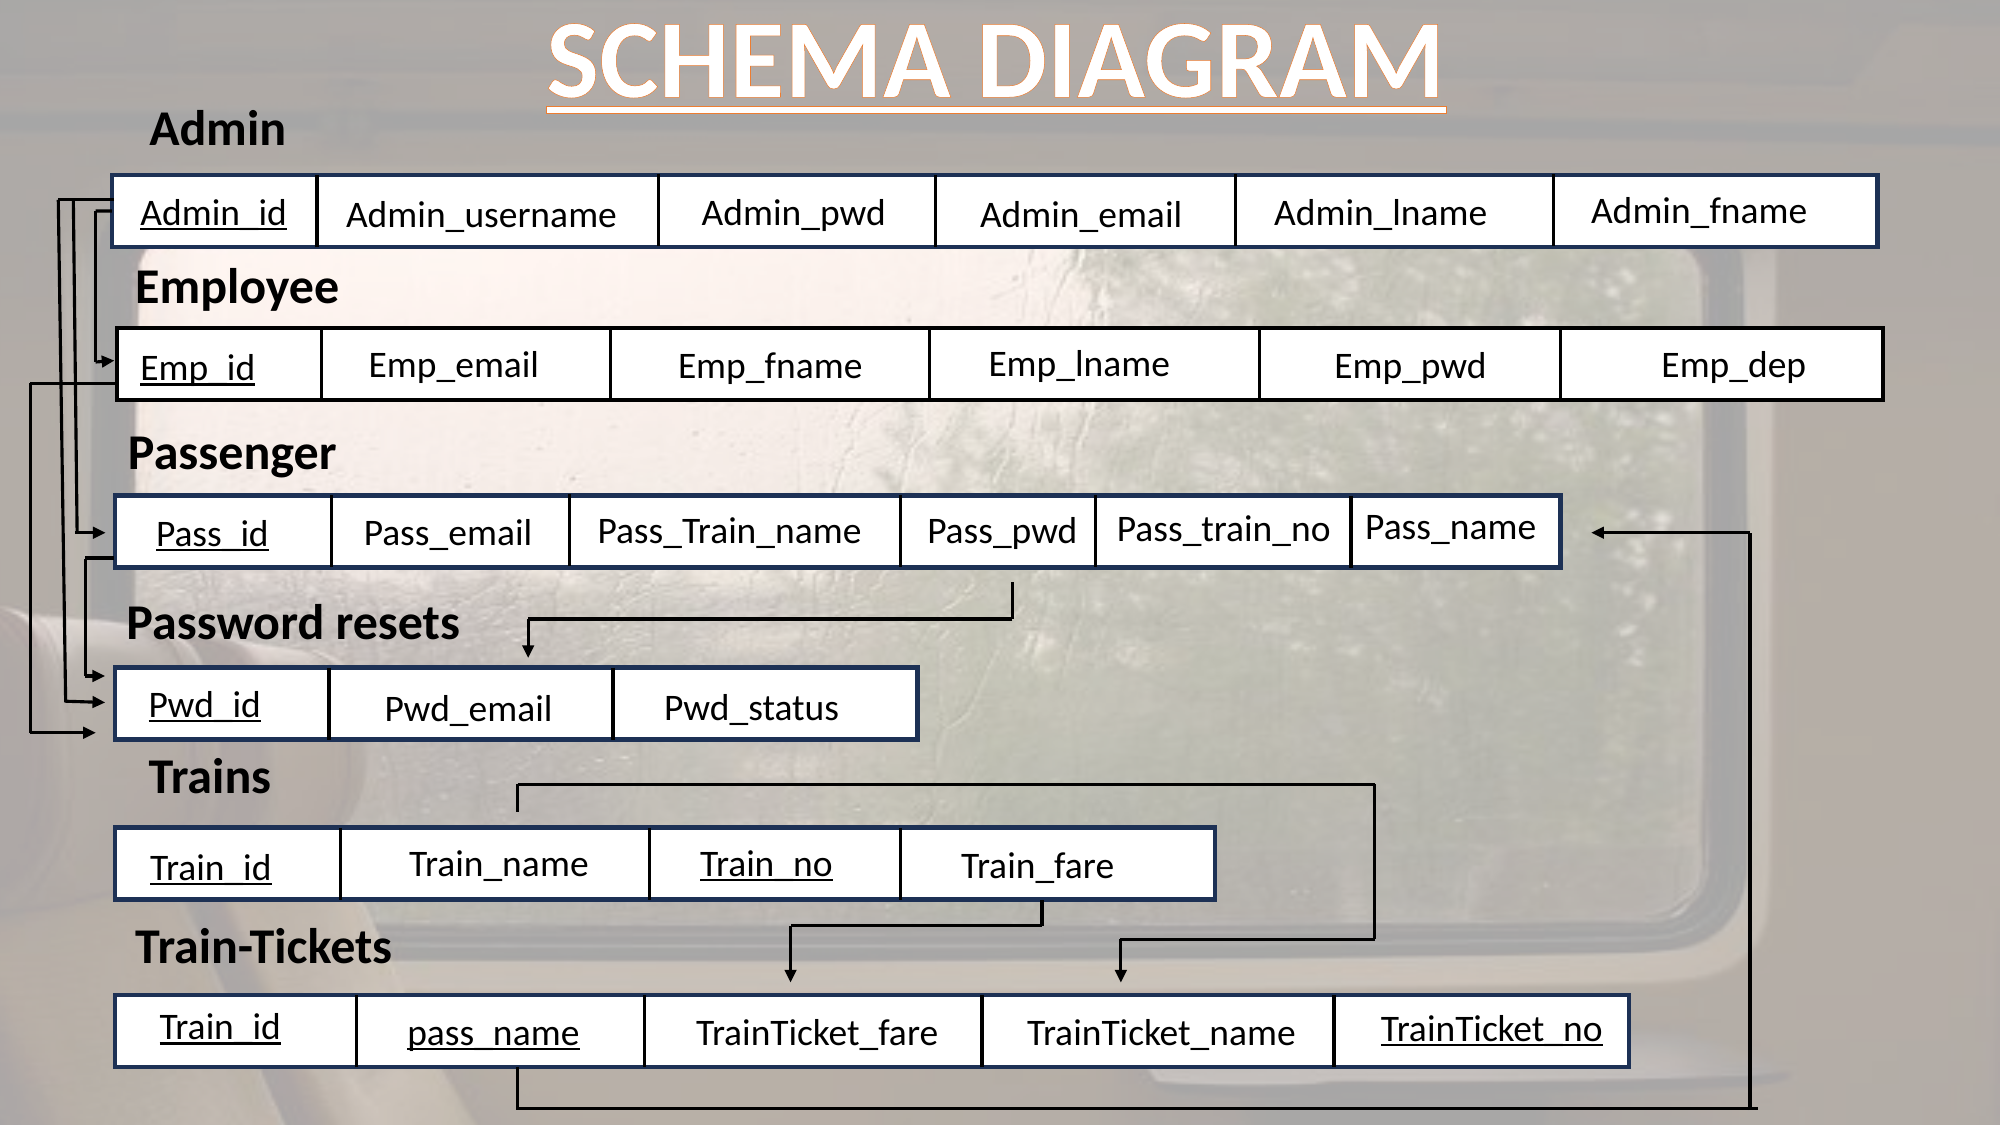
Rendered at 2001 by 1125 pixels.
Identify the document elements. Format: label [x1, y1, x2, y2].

text_box [73, 199, 78, 383]
picture [0, 0, 2000, 1125]
text_box [58, 384, 66, 703]
text_box [58, 199, 66, 383]
text_box [73, 384, 78, 534]
